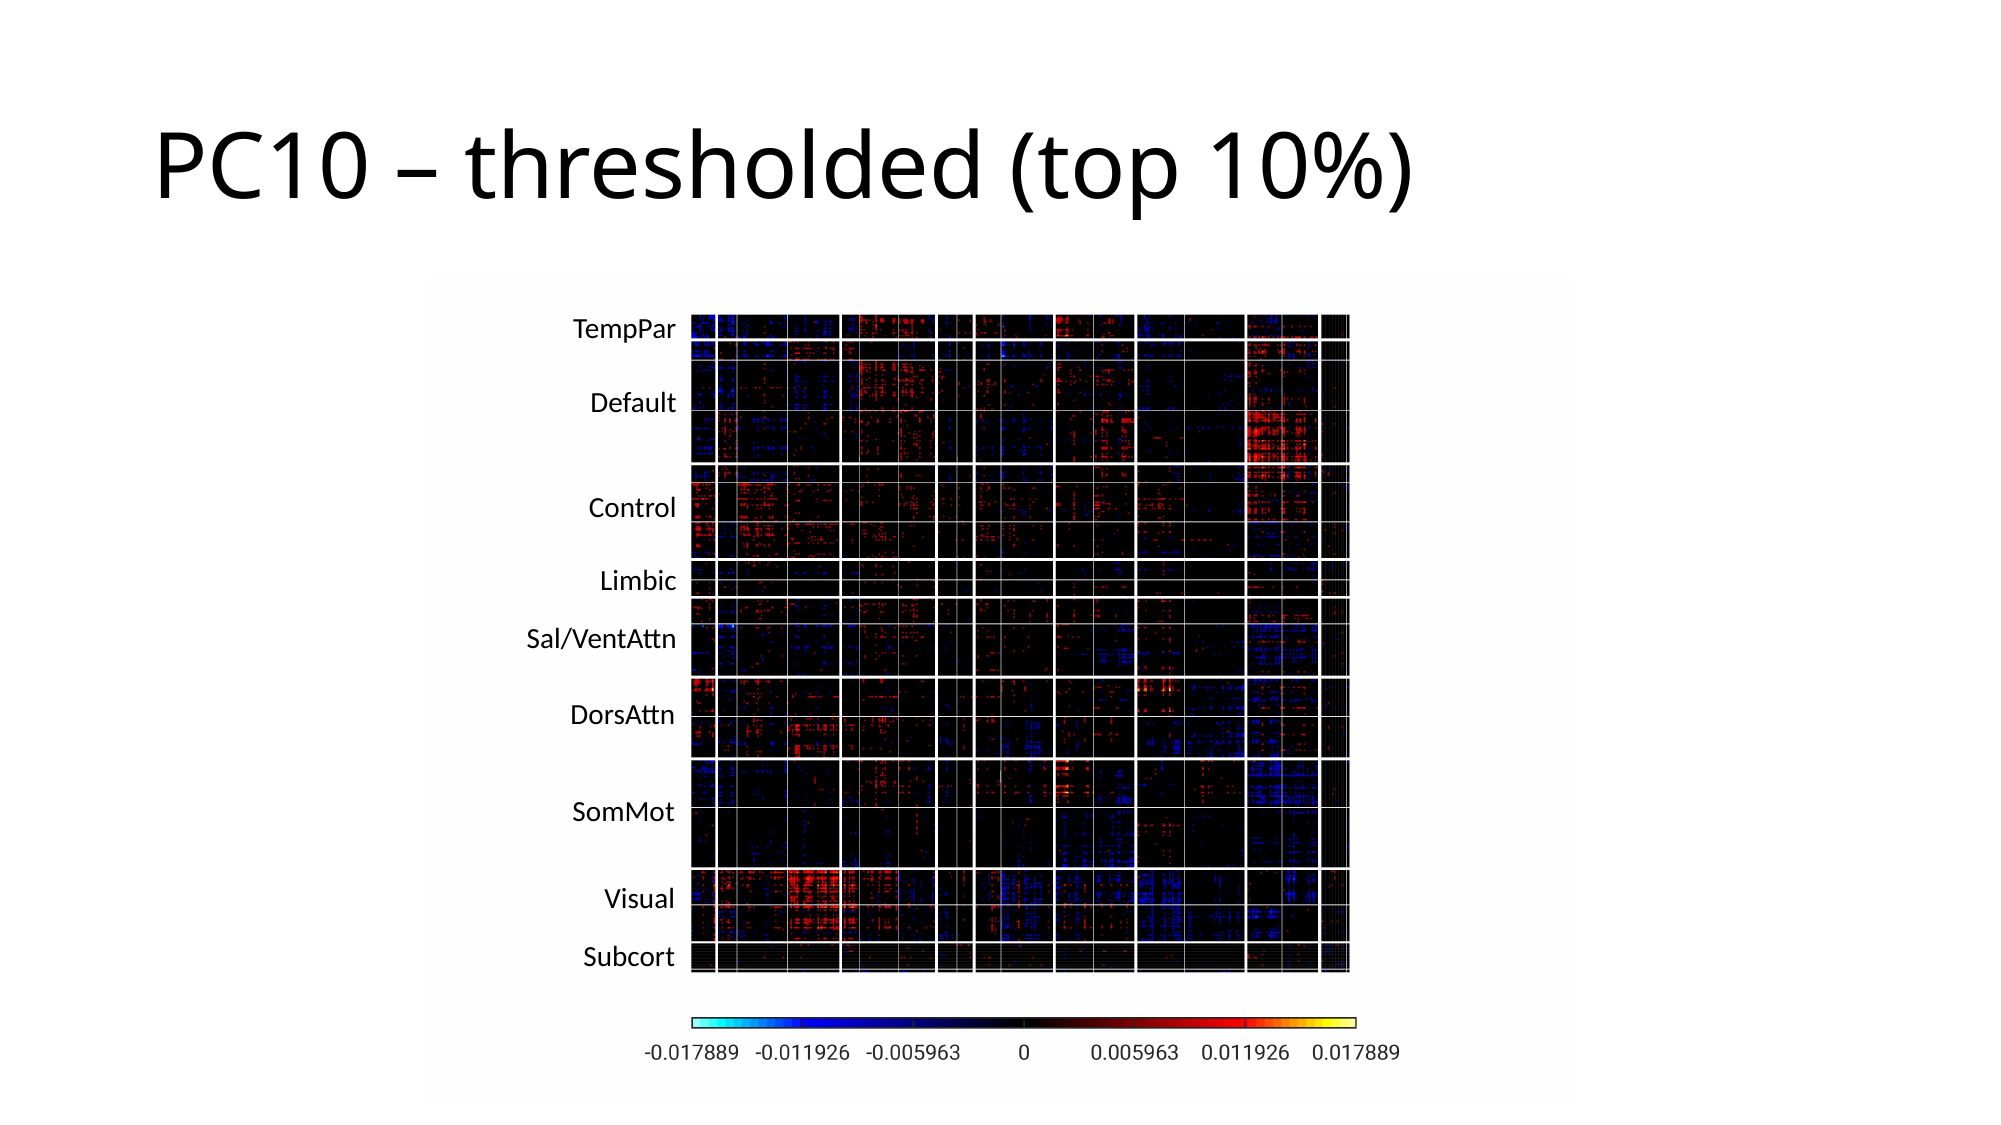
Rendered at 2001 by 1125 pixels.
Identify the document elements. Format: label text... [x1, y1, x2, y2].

title PC10 – thresholded (top 10%) [137, 59, 1863, 278]
picture [429, 277, 1571, 1105]
